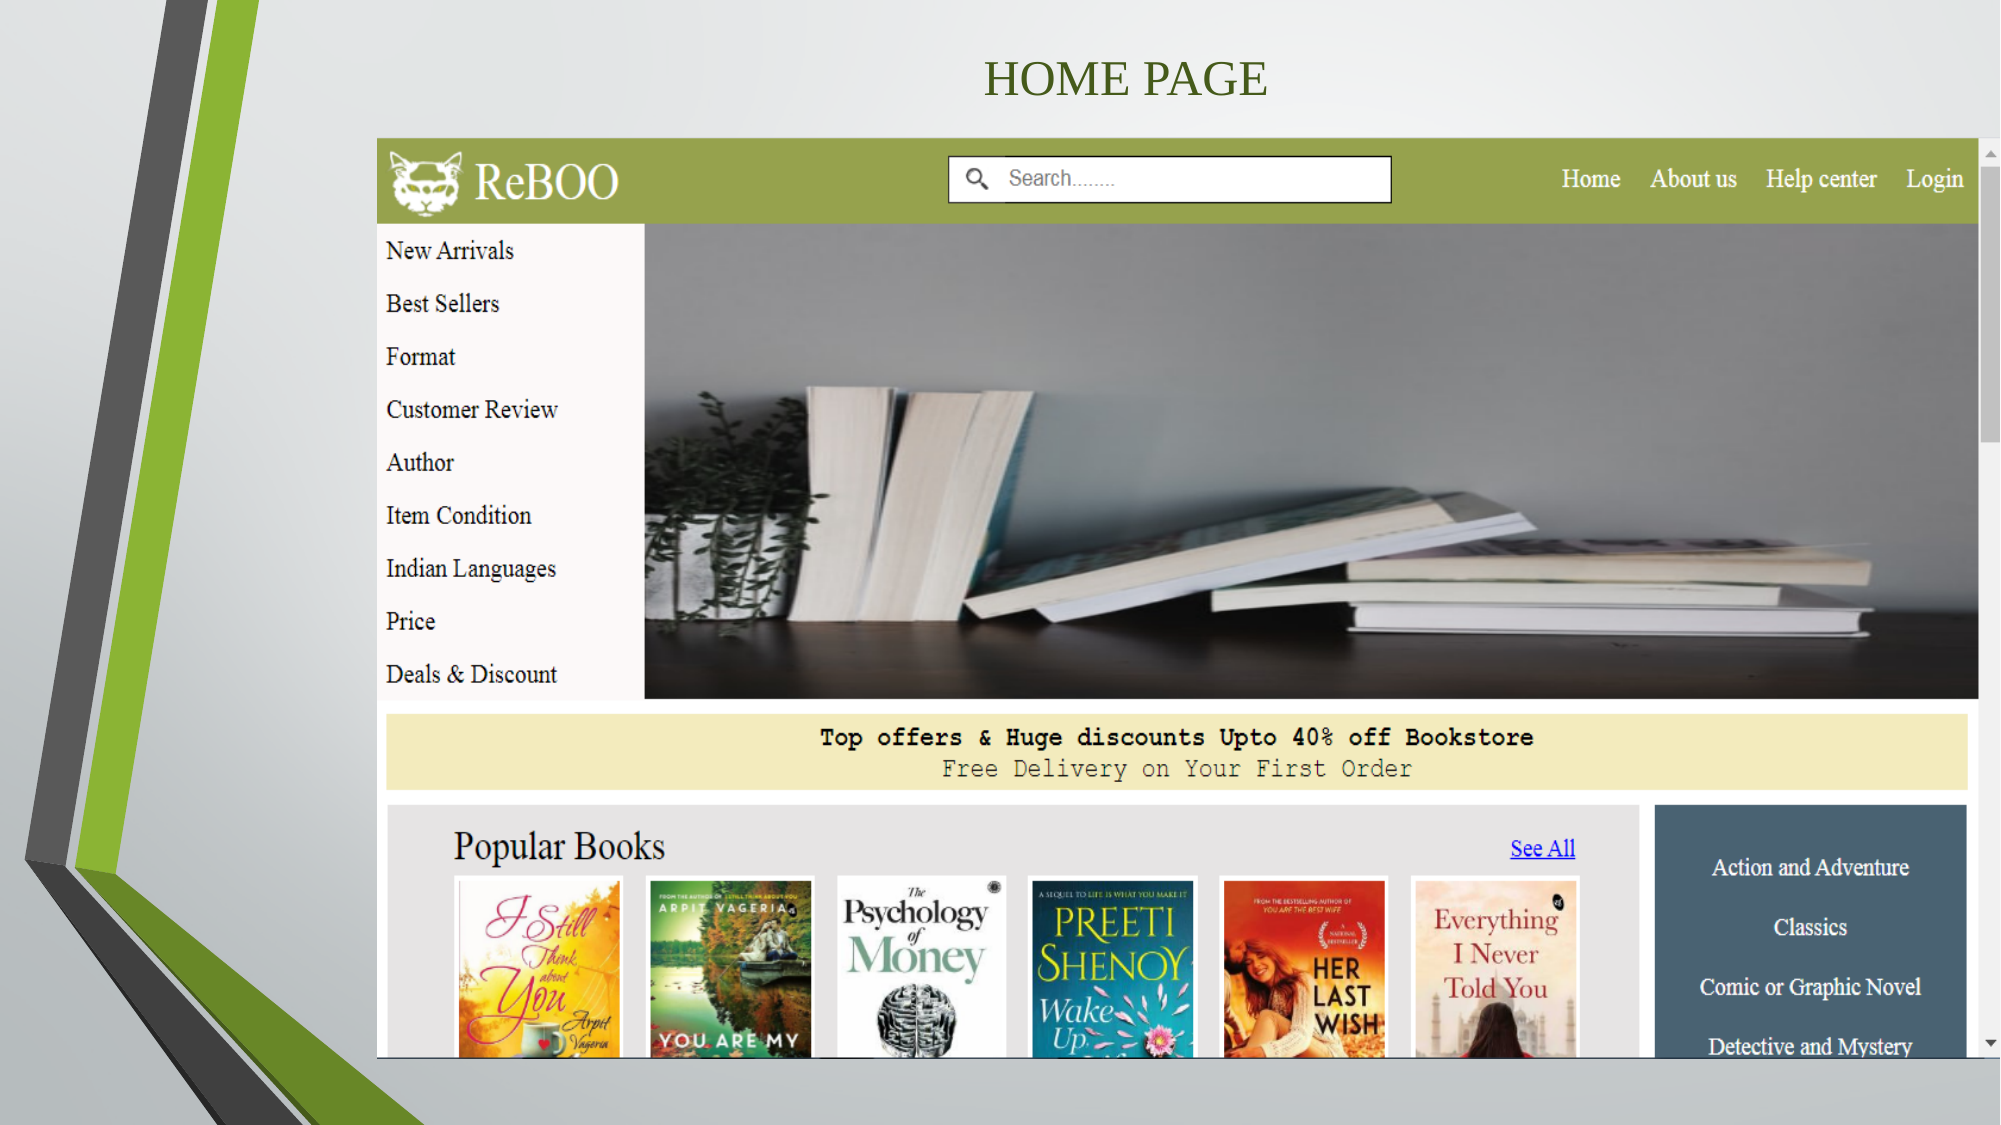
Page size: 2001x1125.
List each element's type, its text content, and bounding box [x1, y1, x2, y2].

text_box HOME PAGE [968, 37, 1560, 113]
picture [377, 137, 2000, 1059]
